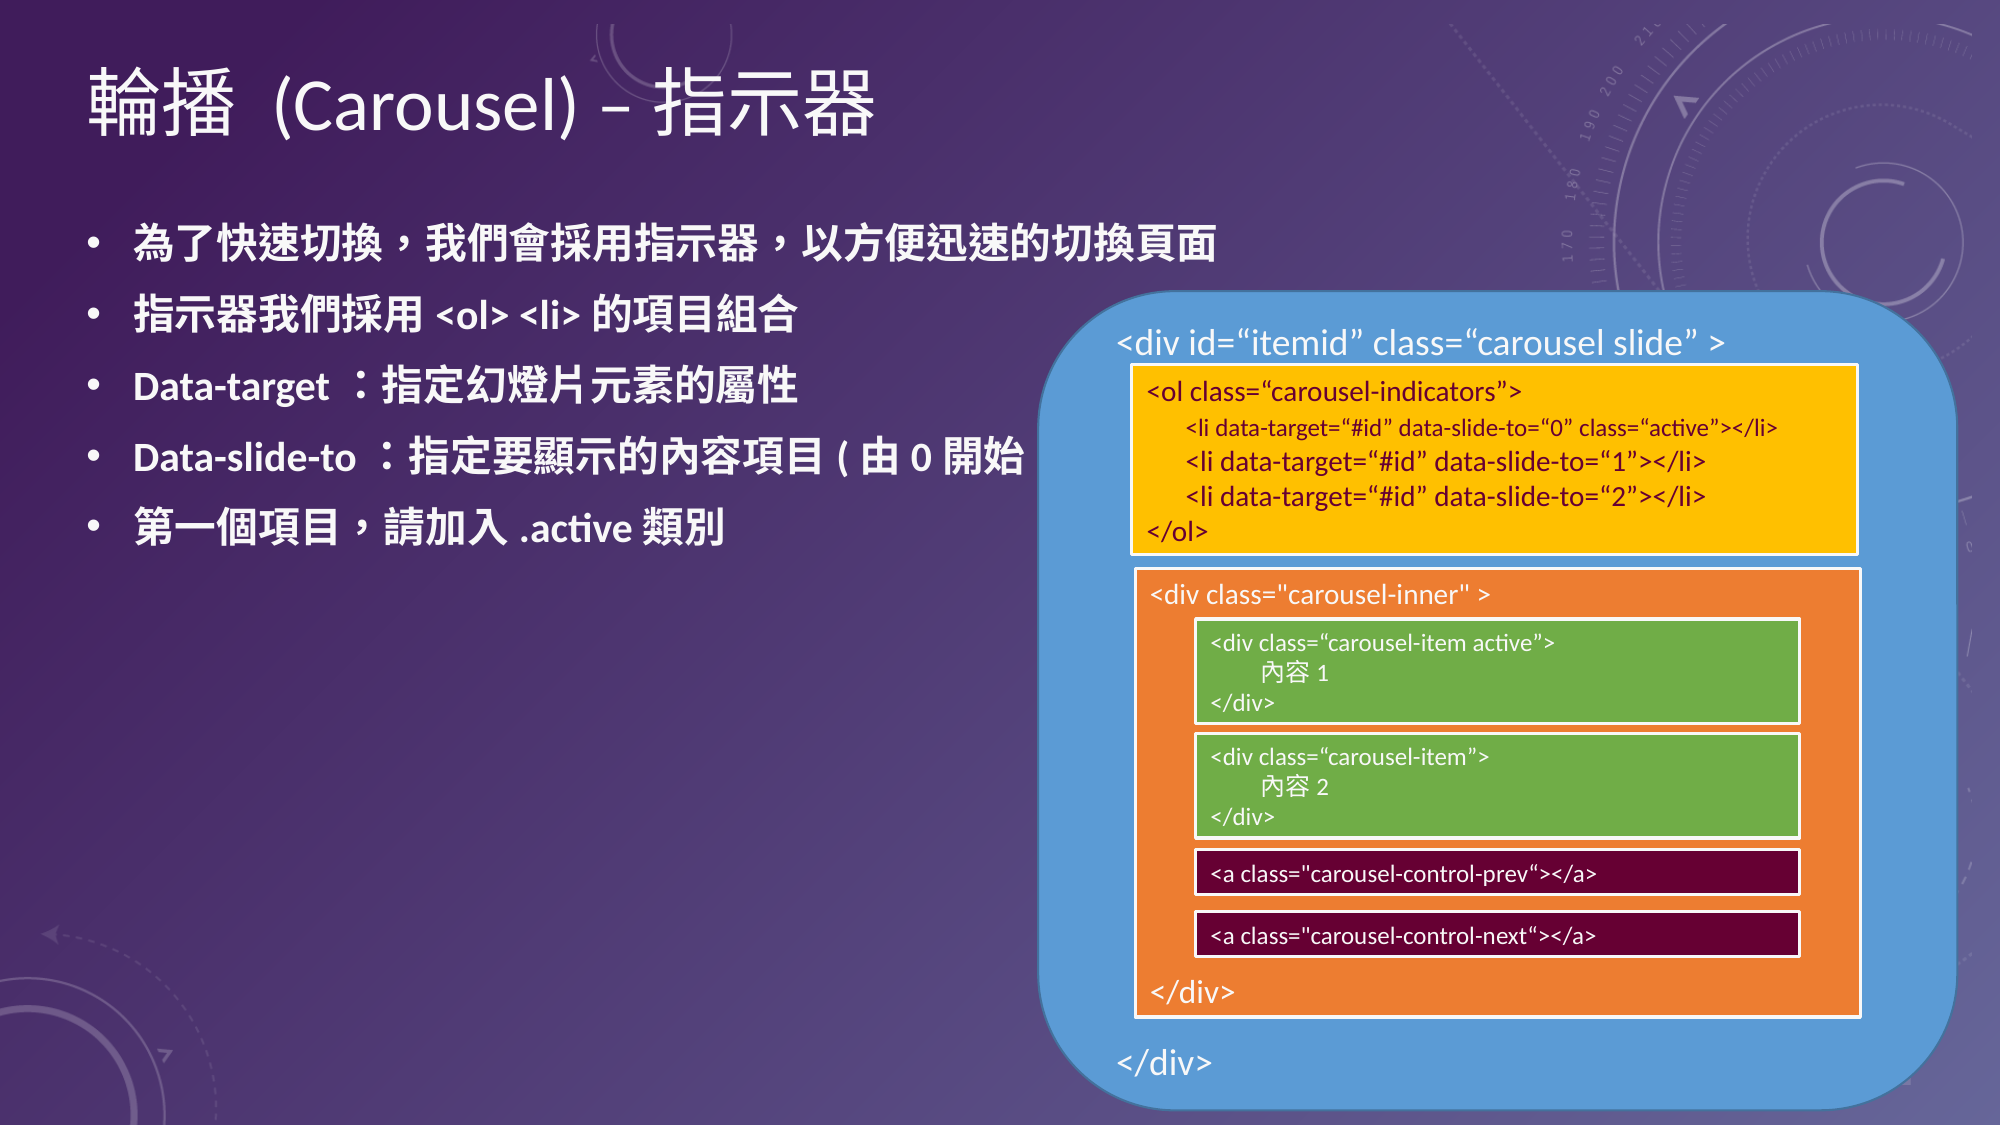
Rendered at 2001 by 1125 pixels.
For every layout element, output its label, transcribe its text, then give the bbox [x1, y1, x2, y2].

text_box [1038, 291, 1955, 1107]
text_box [1137, 570, 1861, 1022]
list 為了快速切換，我們會採用指示器，以方便迅速的切換頁面 指示器我們採用<ol> <li>的項目組合 Data-target：指定幻燈片元素的屬性 Data-slide-to：指定要顯示的內容項目(由0開始) 第一個項目，請加入.active類別 [71, 209, 1909, 1034]
title 輪播 (Carousel) –指示器 [71, 24, 1909, 177]
picture [0, 24, 1972, 1125]
